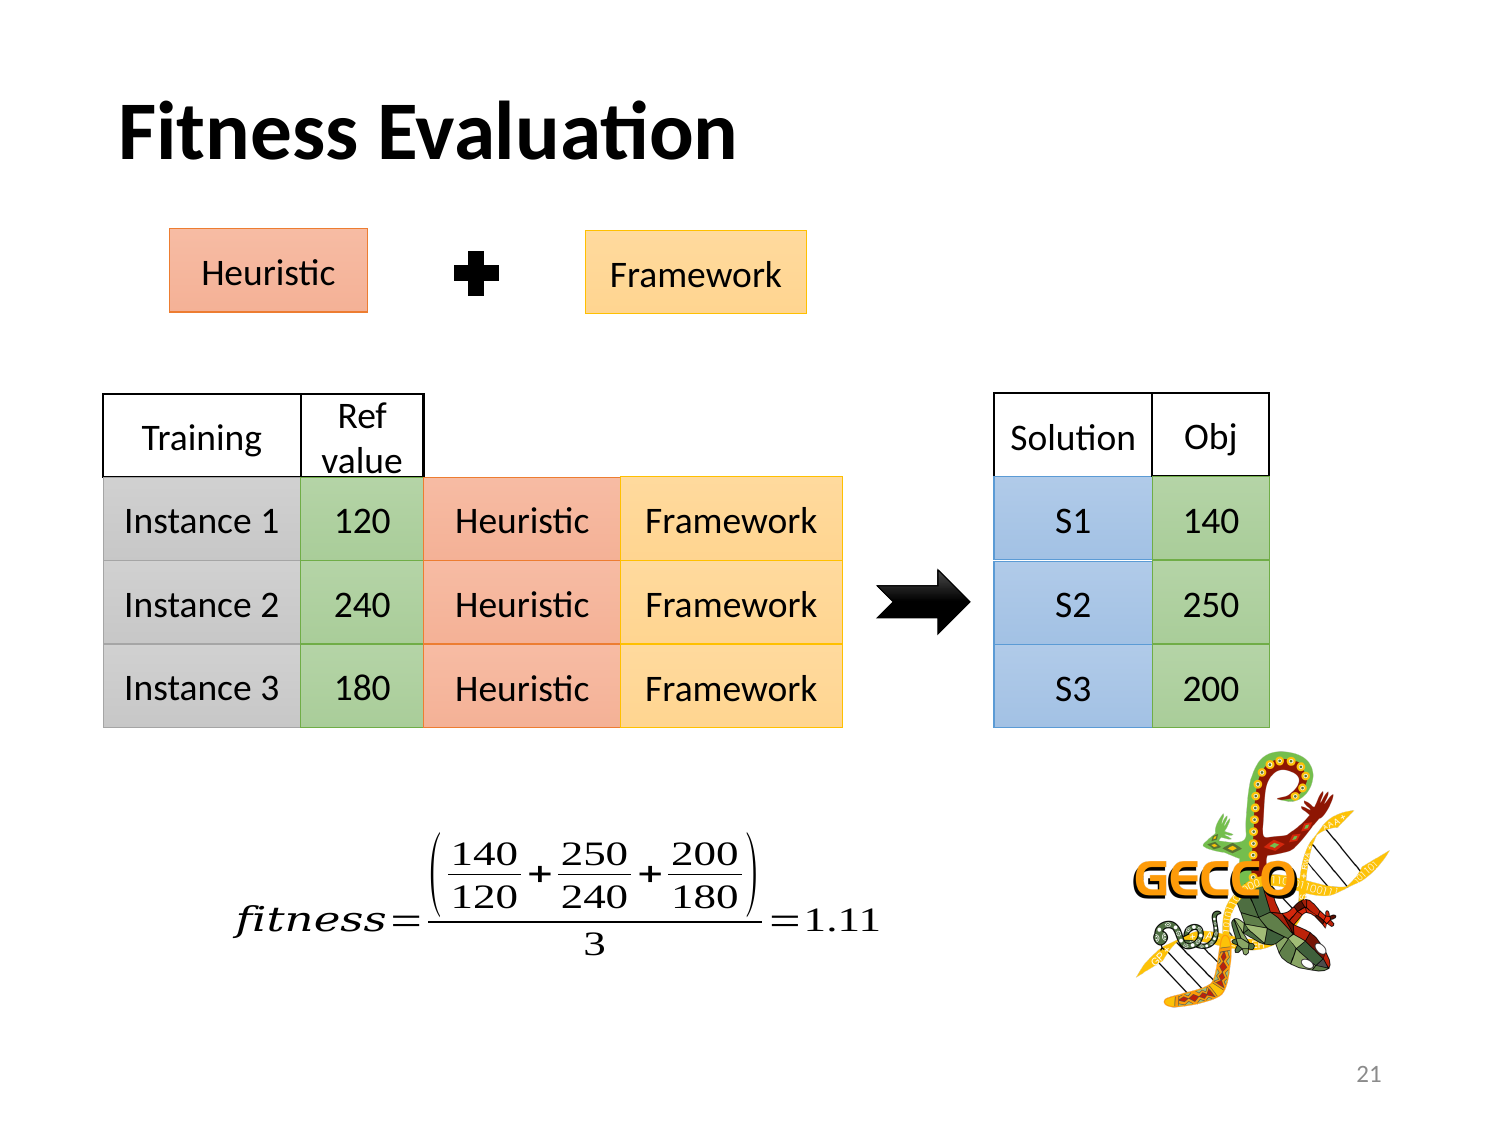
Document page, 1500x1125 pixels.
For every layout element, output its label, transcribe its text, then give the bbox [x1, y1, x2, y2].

text_box Framework [585, 230, 807, 314]
text_box Training [102, 393, 300, 478]
text_box 120 [300, 477, 423, 560]
text_box Ref value [300, 393, 425, 477]
text_box 240 [300, 560, 423, 643]
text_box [877, 392, 1270, 728]
slide_number 21 [1059, 1042, 1397, 1103]
text_box Instance 1 [103, 477, 300, 560]
title Fitness Evaluation [103, 59, 1397, 207]
text_box Heuristic [169, 228, 368, 313]
text_box Instance 2 [103, 560, 300, 643]
text_box 180 [300, 643, 423, 728]
text_box Instance 3 [103, 643, 300, 728]
picture [1126, 743, 1397, 1014]
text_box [423, 476, 843, 728]
text_box [454, 251, 499, 296]
